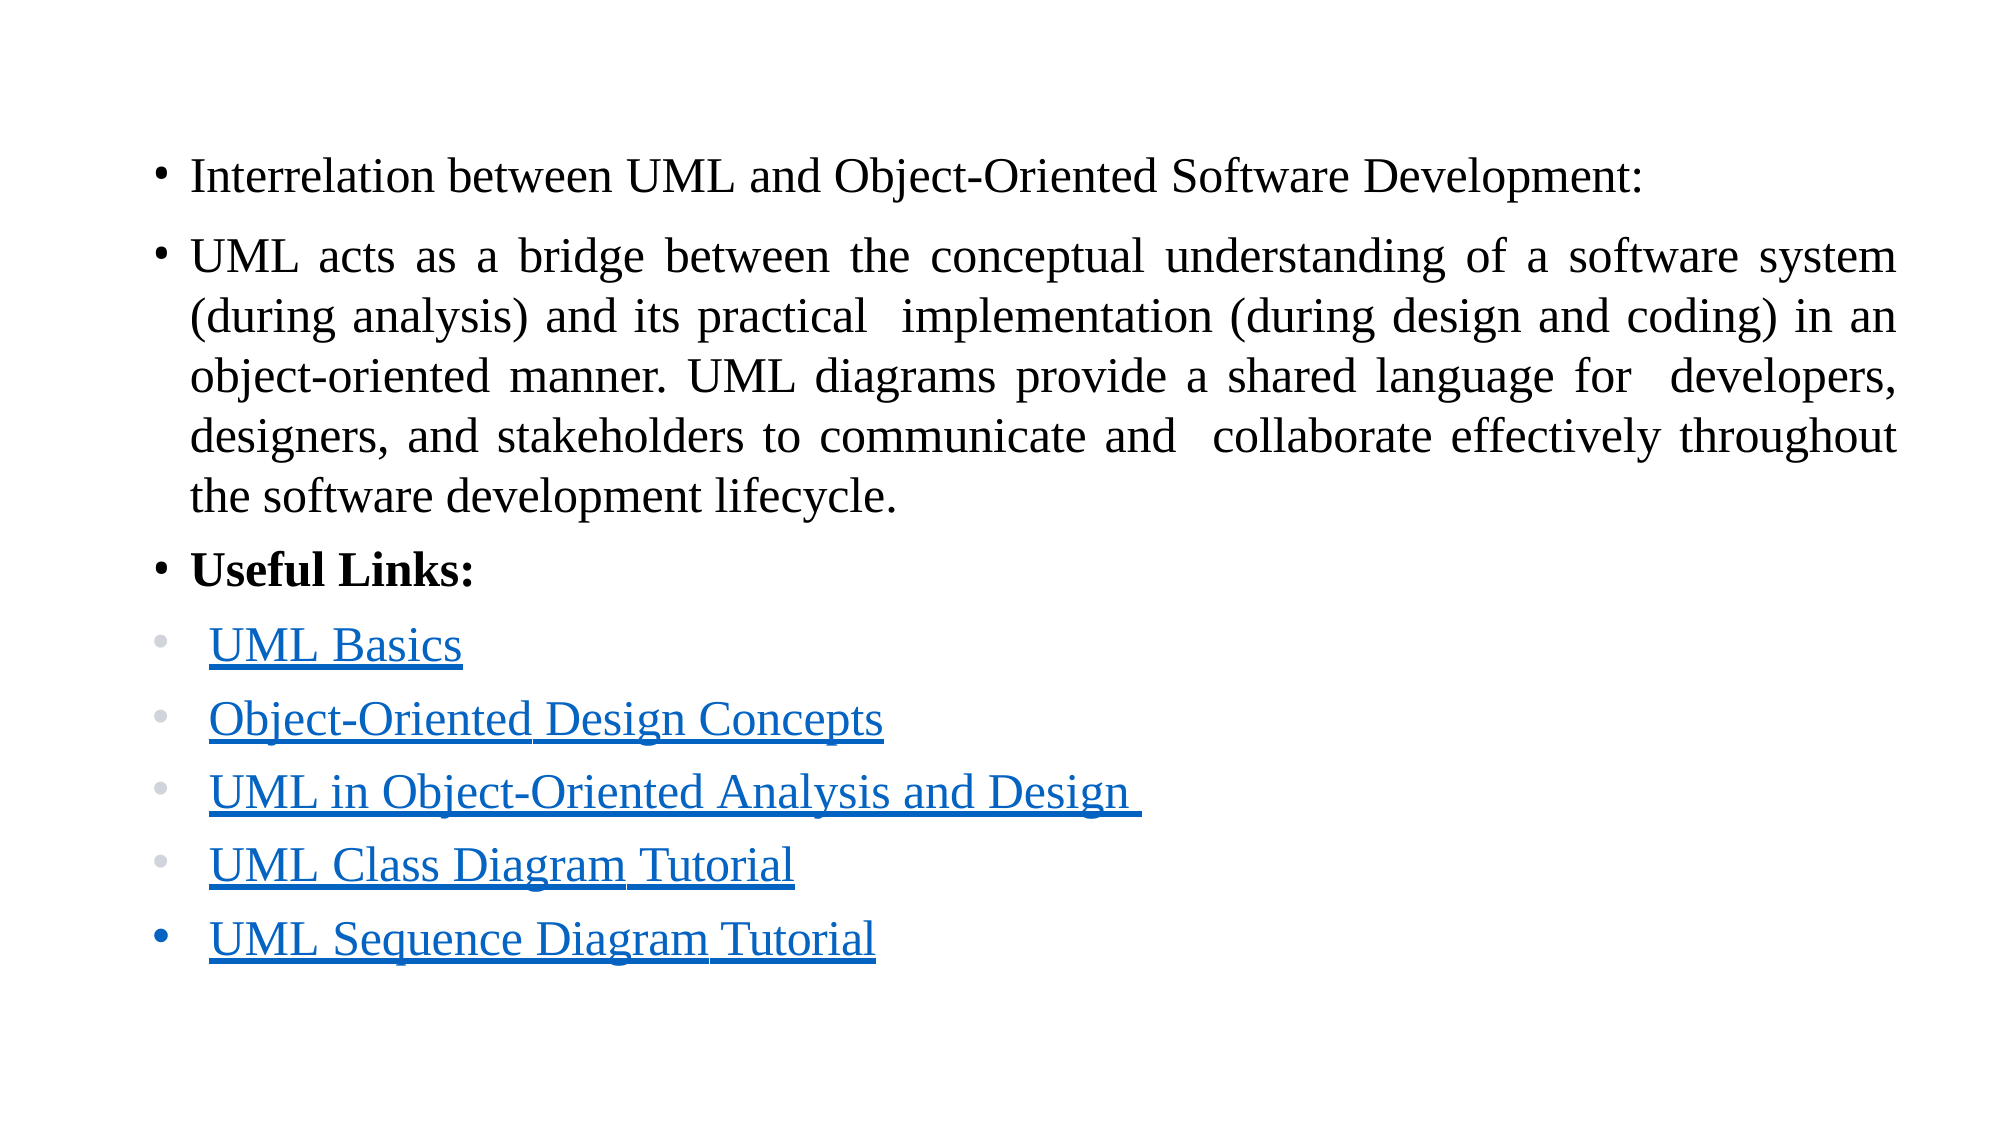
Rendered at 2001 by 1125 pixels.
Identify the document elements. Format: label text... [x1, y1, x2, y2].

text_box Interrelation between UML and Object-Oriented Software Development: UML acts as a bridge between the conceptual understanding of a software system (during analysis) and its practical implementation (during design and coding) in an object-oriented manner. UML diagrams provide a shared language for developers, designers, and stakeholders to communicate and collaborate effectively throughout the software development lifecycle. Useful Links: UML Basics Object-Oriented Design Concepts UML in Object-Oriented Analysis and Design UML Class Diagram Tutorial UML Sequence Diagram Tutorial [150, 125, 1925, 966]
